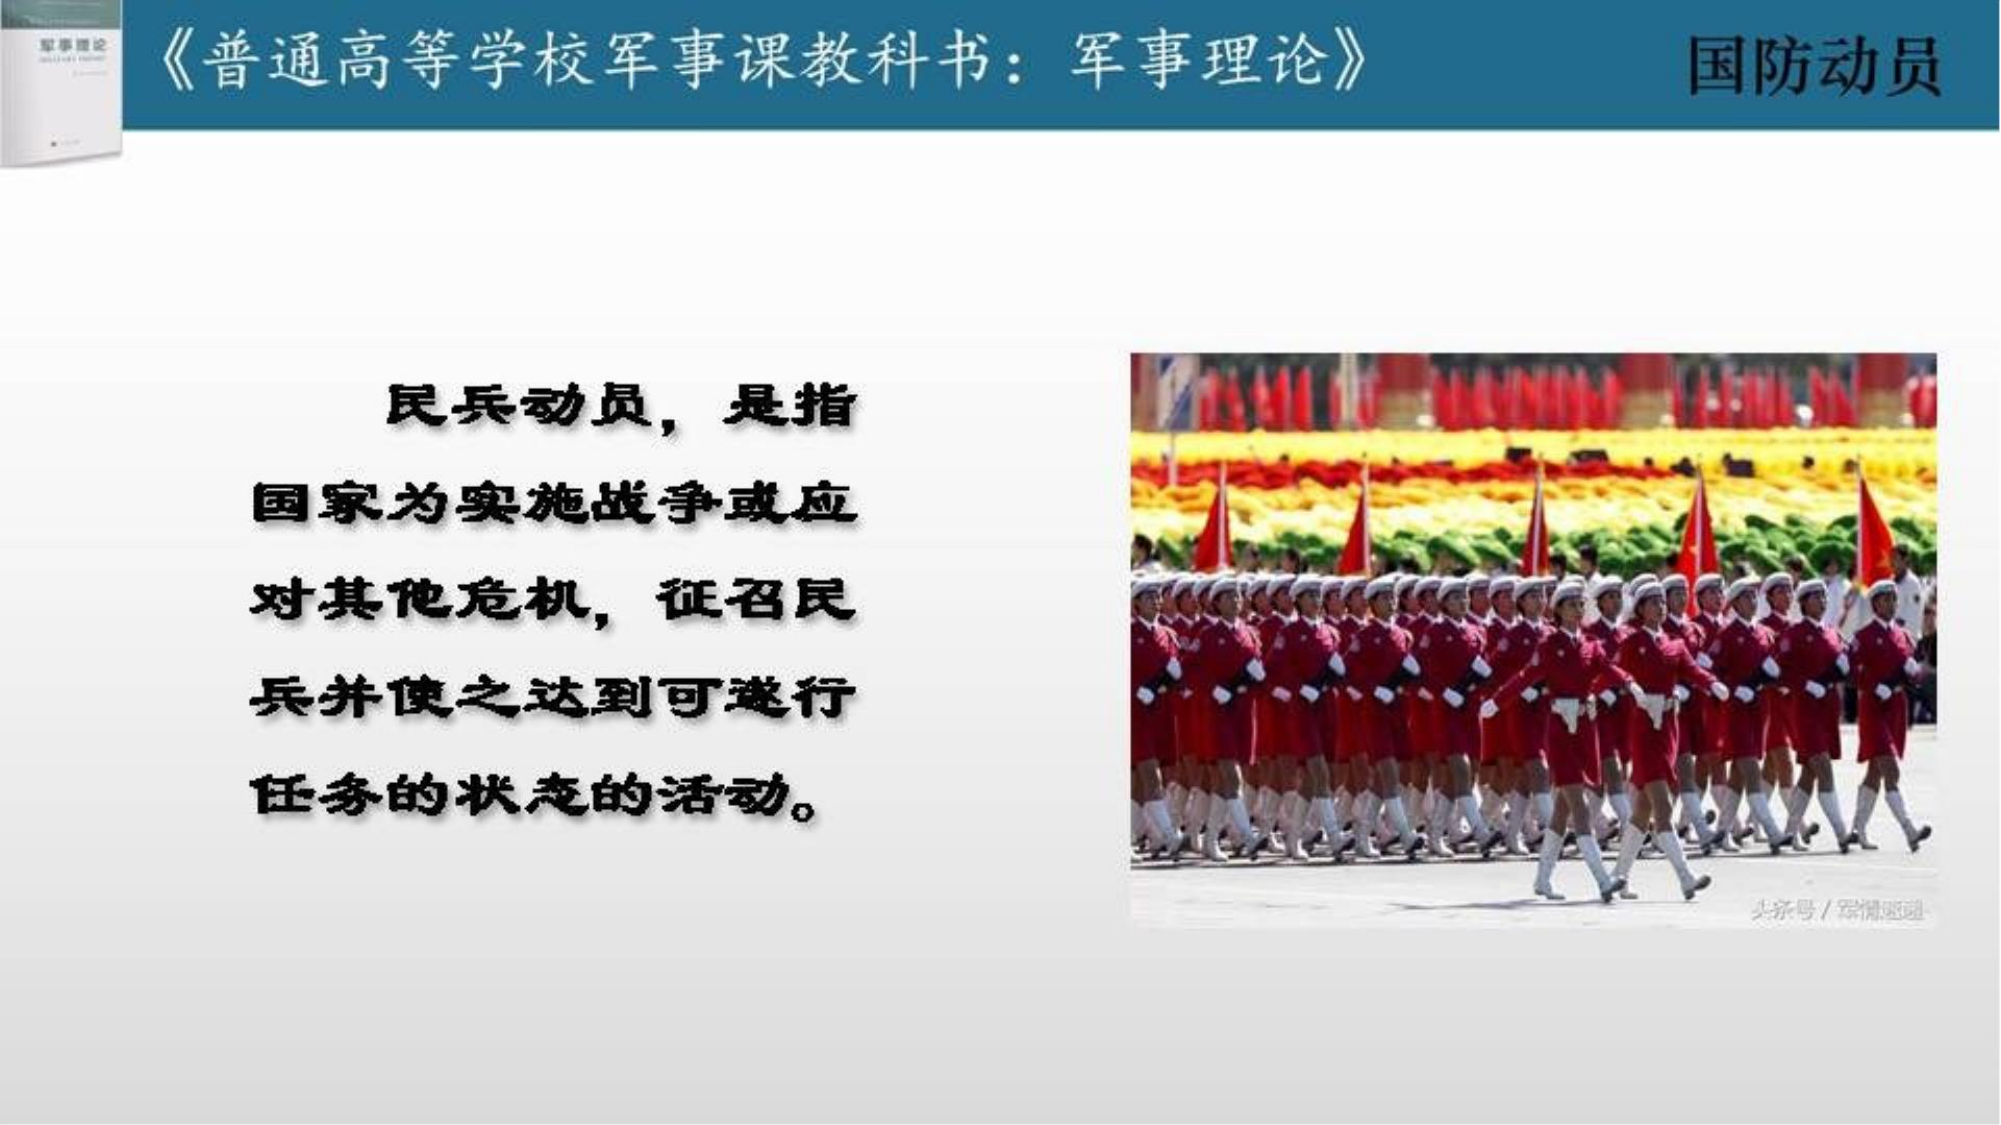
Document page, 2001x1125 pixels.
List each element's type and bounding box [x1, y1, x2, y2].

text_box [0, 0, 2000, 1125]
